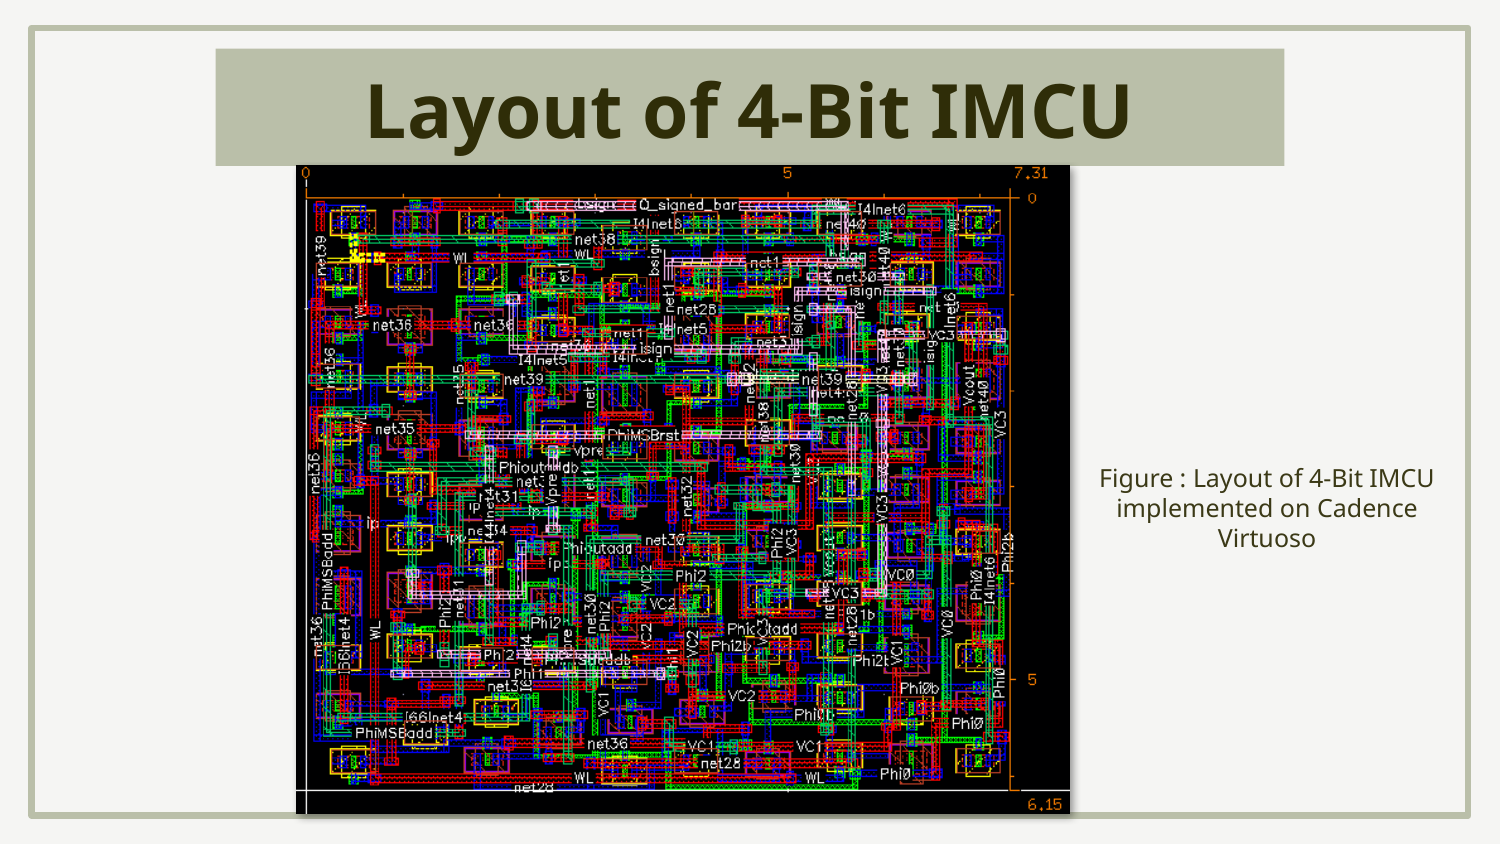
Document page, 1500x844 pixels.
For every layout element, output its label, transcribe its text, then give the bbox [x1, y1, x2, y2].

title Layout of 4-Bit IMCU [215, 48, 1285, 166]
text_box Figure : Layout of 4-Bit IMCU implemented on Cadence Virtuoso [1079, 455, 1480, 561]
picture [296, 165, 1070, 814]
